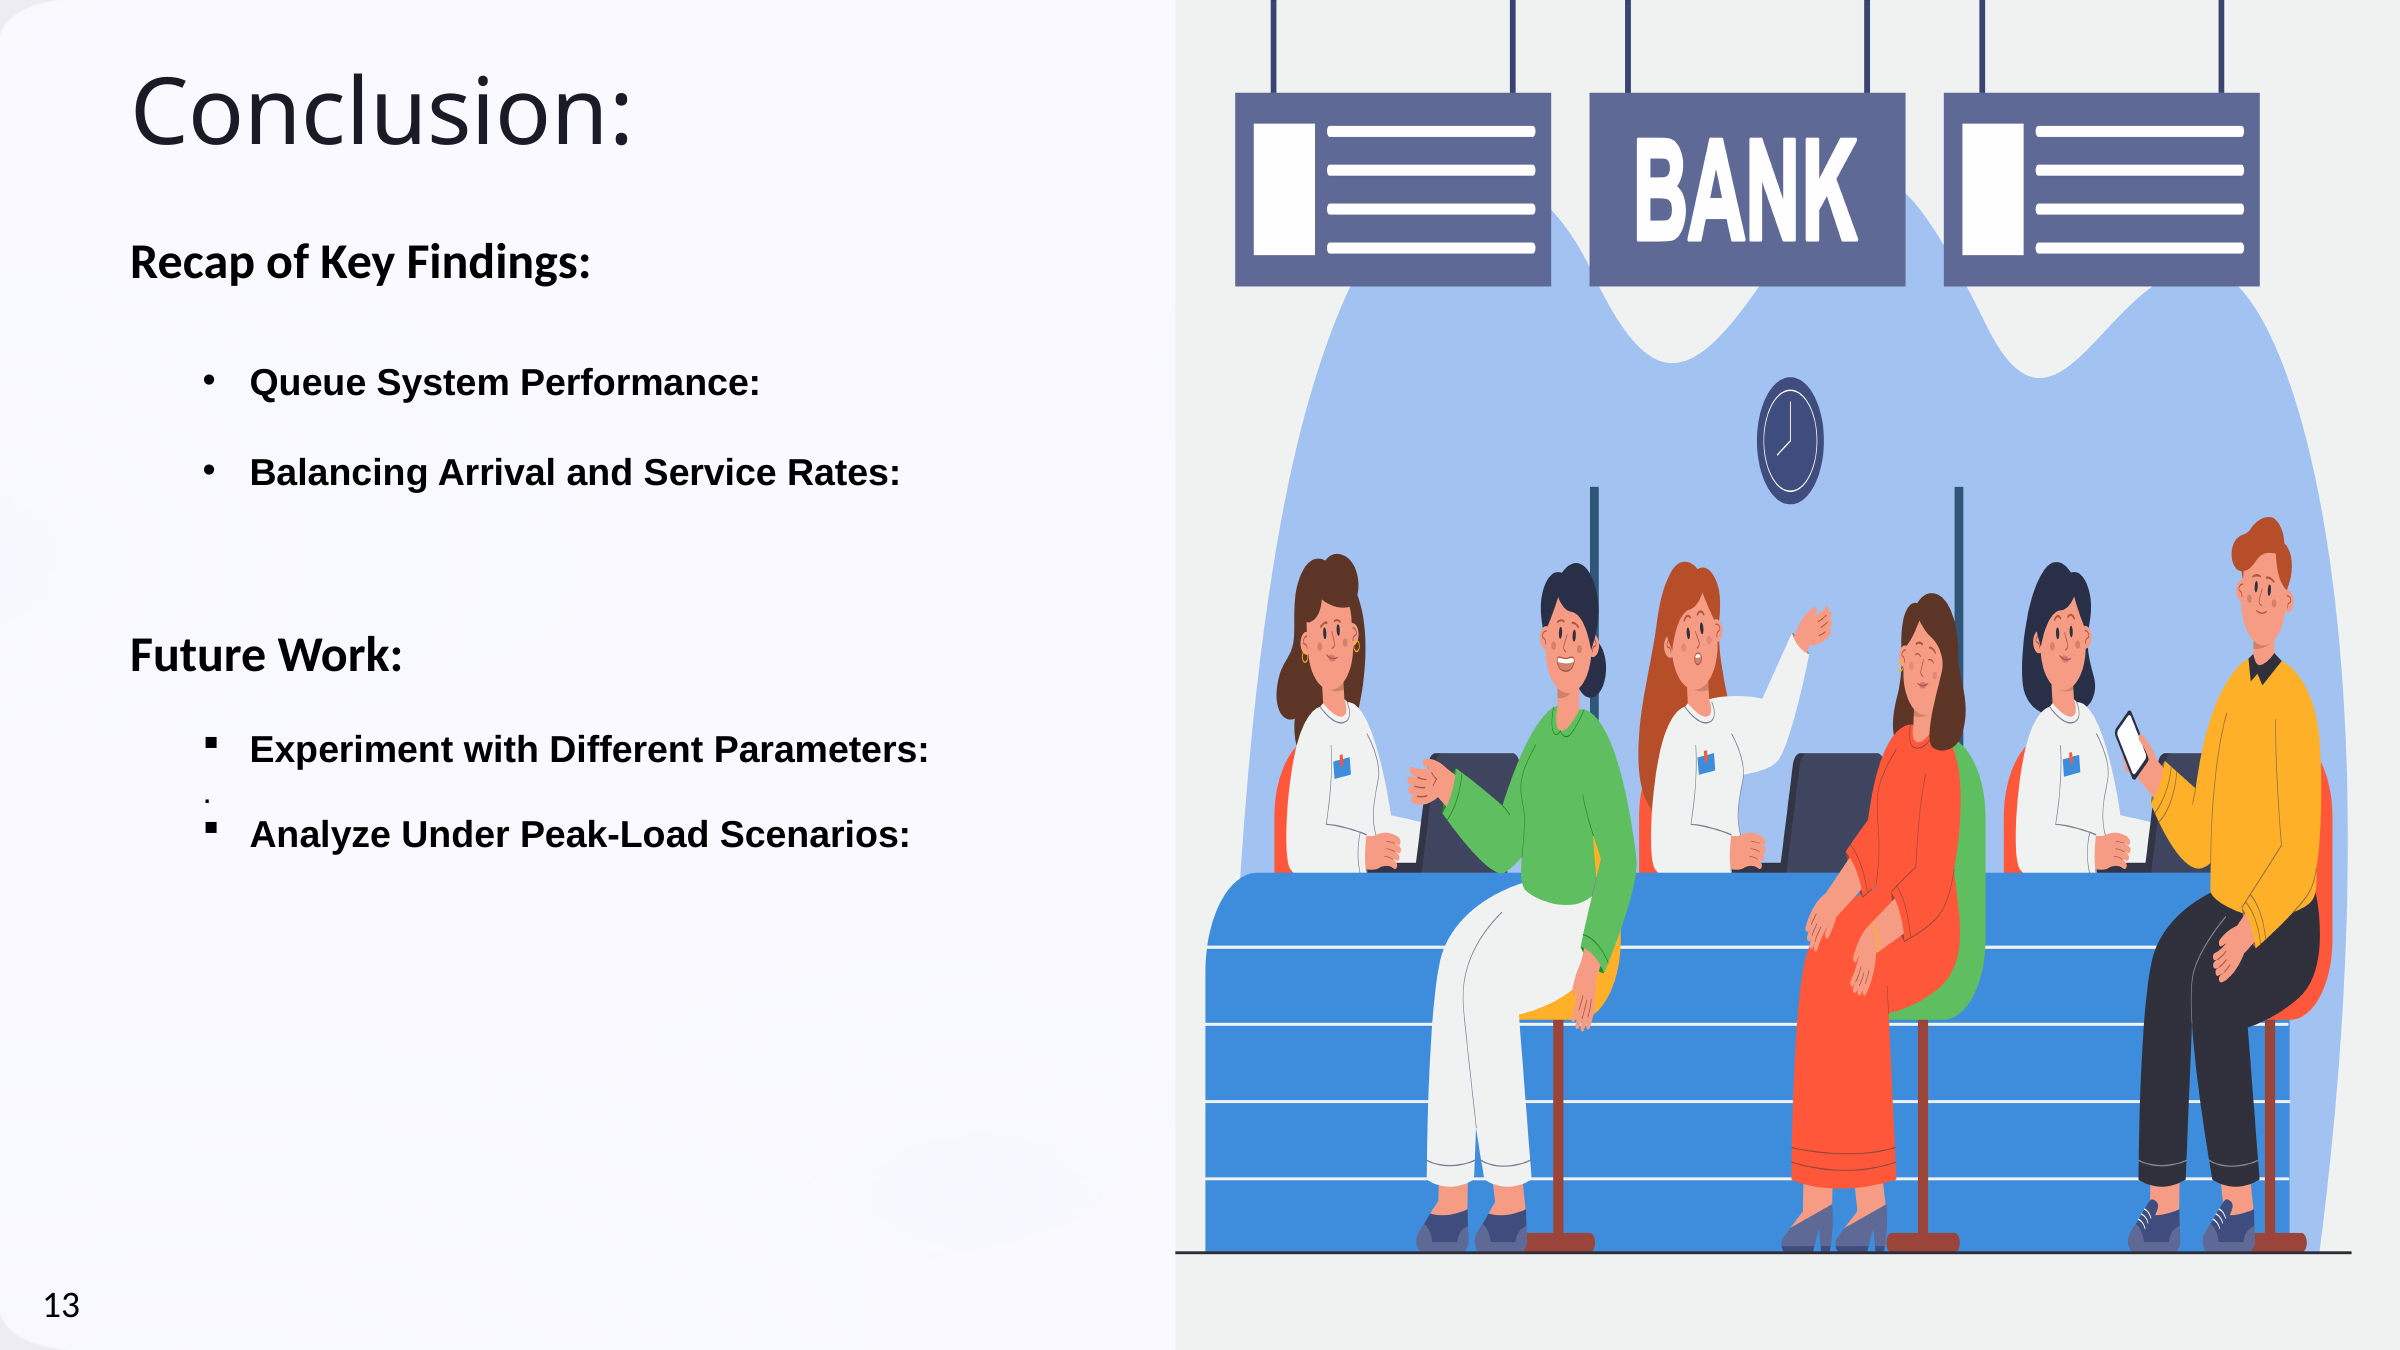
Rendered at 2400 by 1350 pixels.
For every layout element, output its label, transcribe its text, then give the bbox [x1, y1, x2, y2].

text_box Queue System Performance: Balancing Arrival and Service Rates: [202, 357, 1103, 557]
text_box Conclusion: [130, 47, 1175, 281]
picture [1175, 0, 2400, 1350]
text_box Future Work: [130, 625, 584, 682]
text_box 13 [19, 1272, 103, 1333]
text_box Experiment with Different Parameters: . Analyze Under Peak-Load Scenarios: [202, 725, 1026, 964]
text_box Recap of Key Findings: [130, 232, 584, 289]
